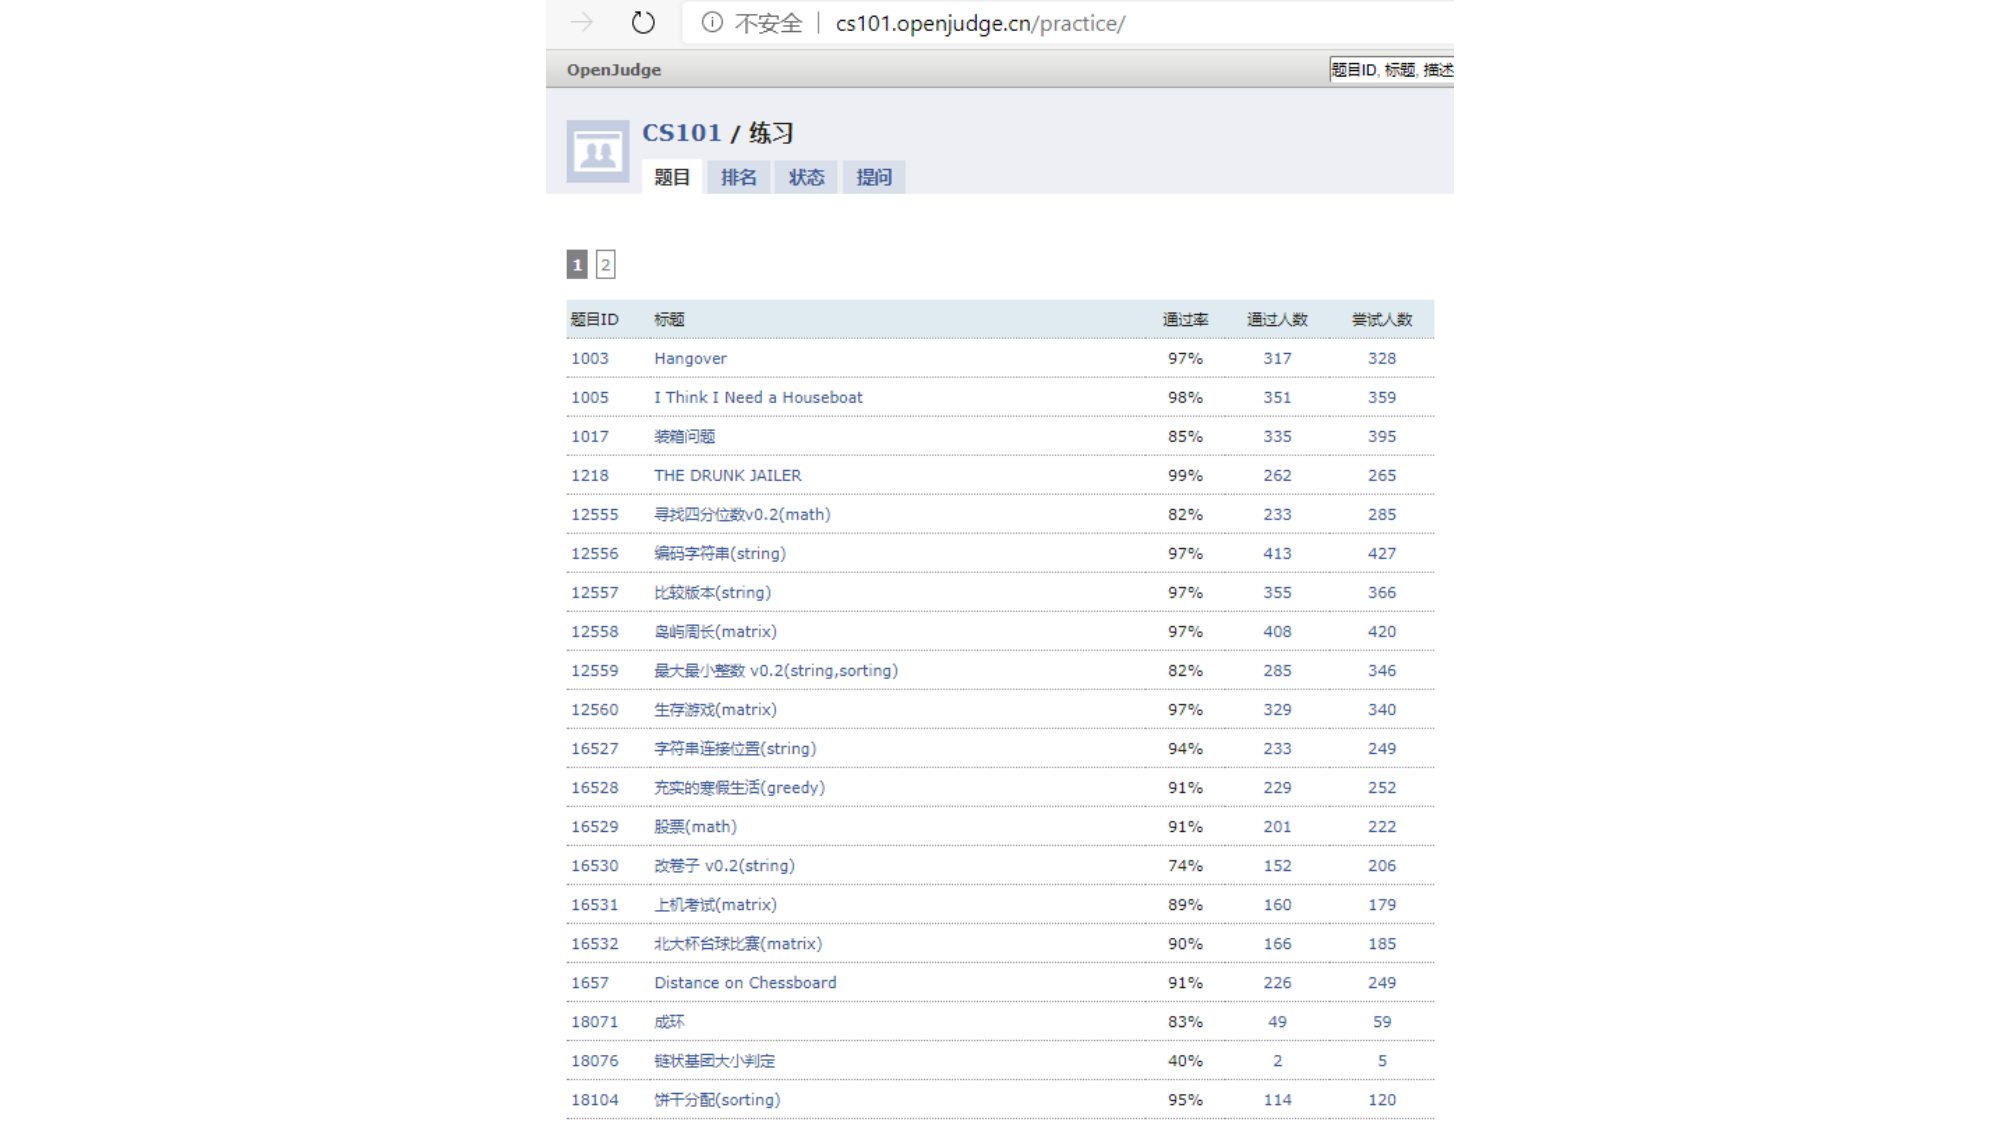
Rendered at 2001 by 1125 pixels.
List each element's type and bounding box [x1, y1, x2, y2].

picture [546, 0, 1454, 1125]
